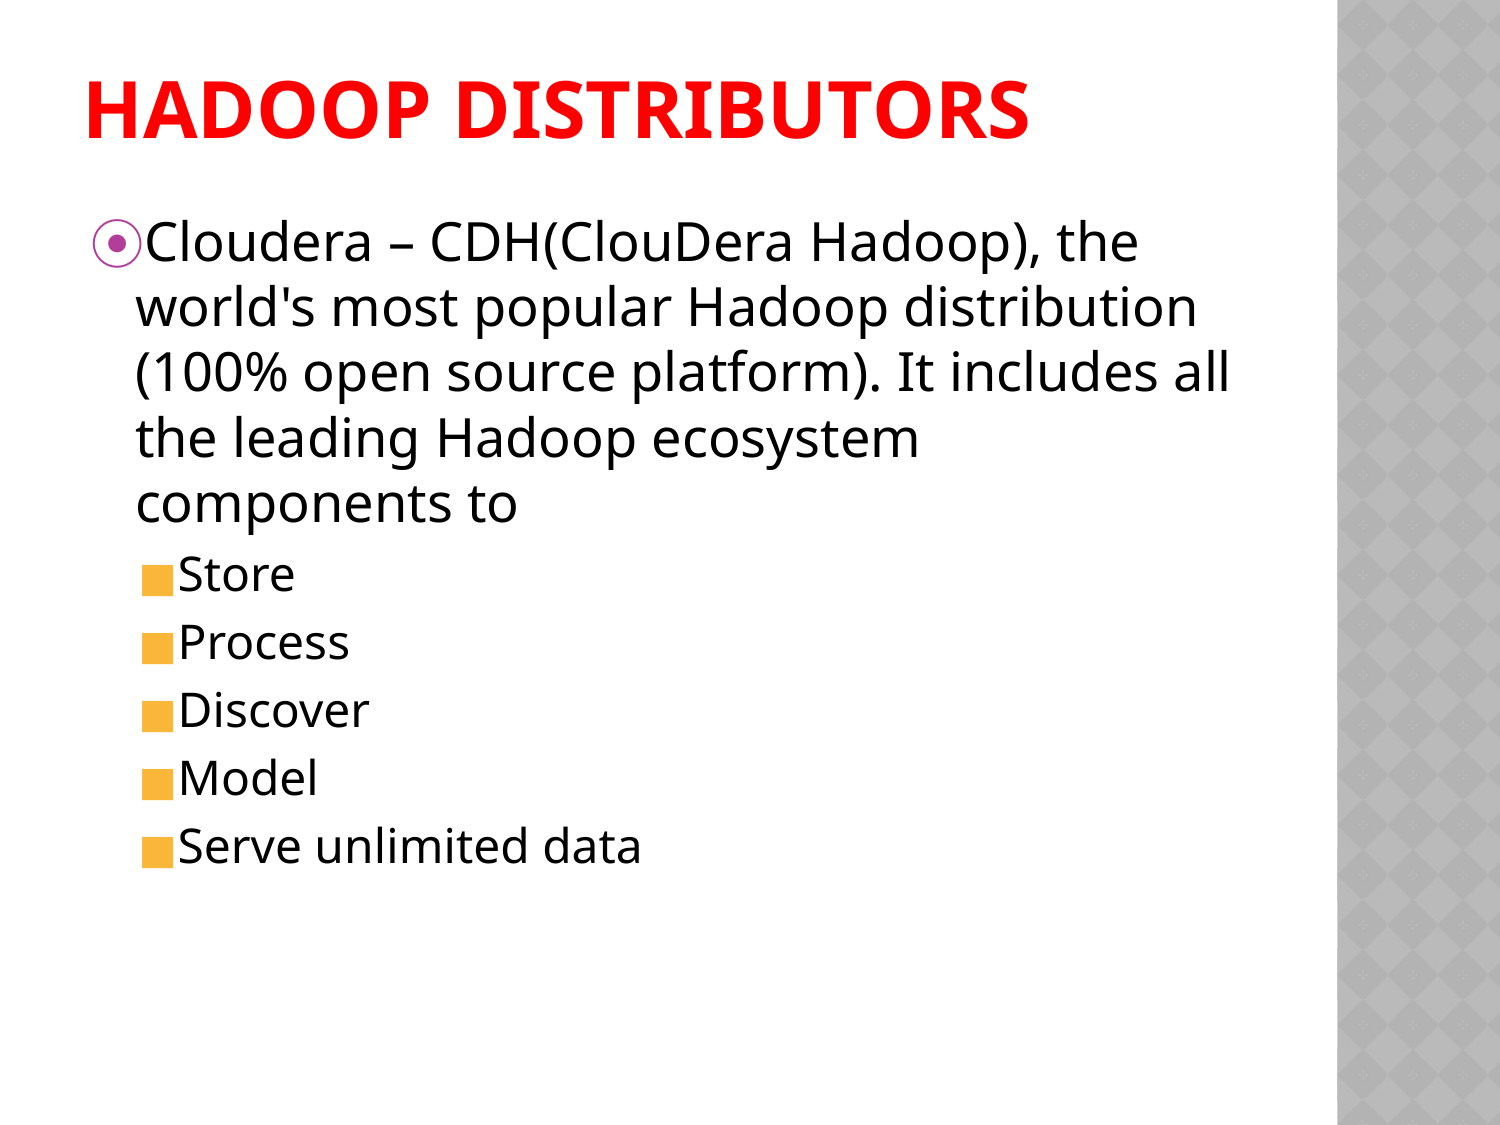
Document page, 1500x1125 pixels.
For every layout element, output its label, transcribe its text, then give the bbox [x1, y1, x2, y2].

title HADOOP DISTRIBUTORS [75, 52, 1263, 200]
list Cloudera – CDH(ClouDera Hadoop), the world's most popular Hadoop distribution (100% open source platform). It includes all the leading Hadoop ecosystem components to Store Process Discover Model Serve unlimited data [75, 200, 1263, 1059]
